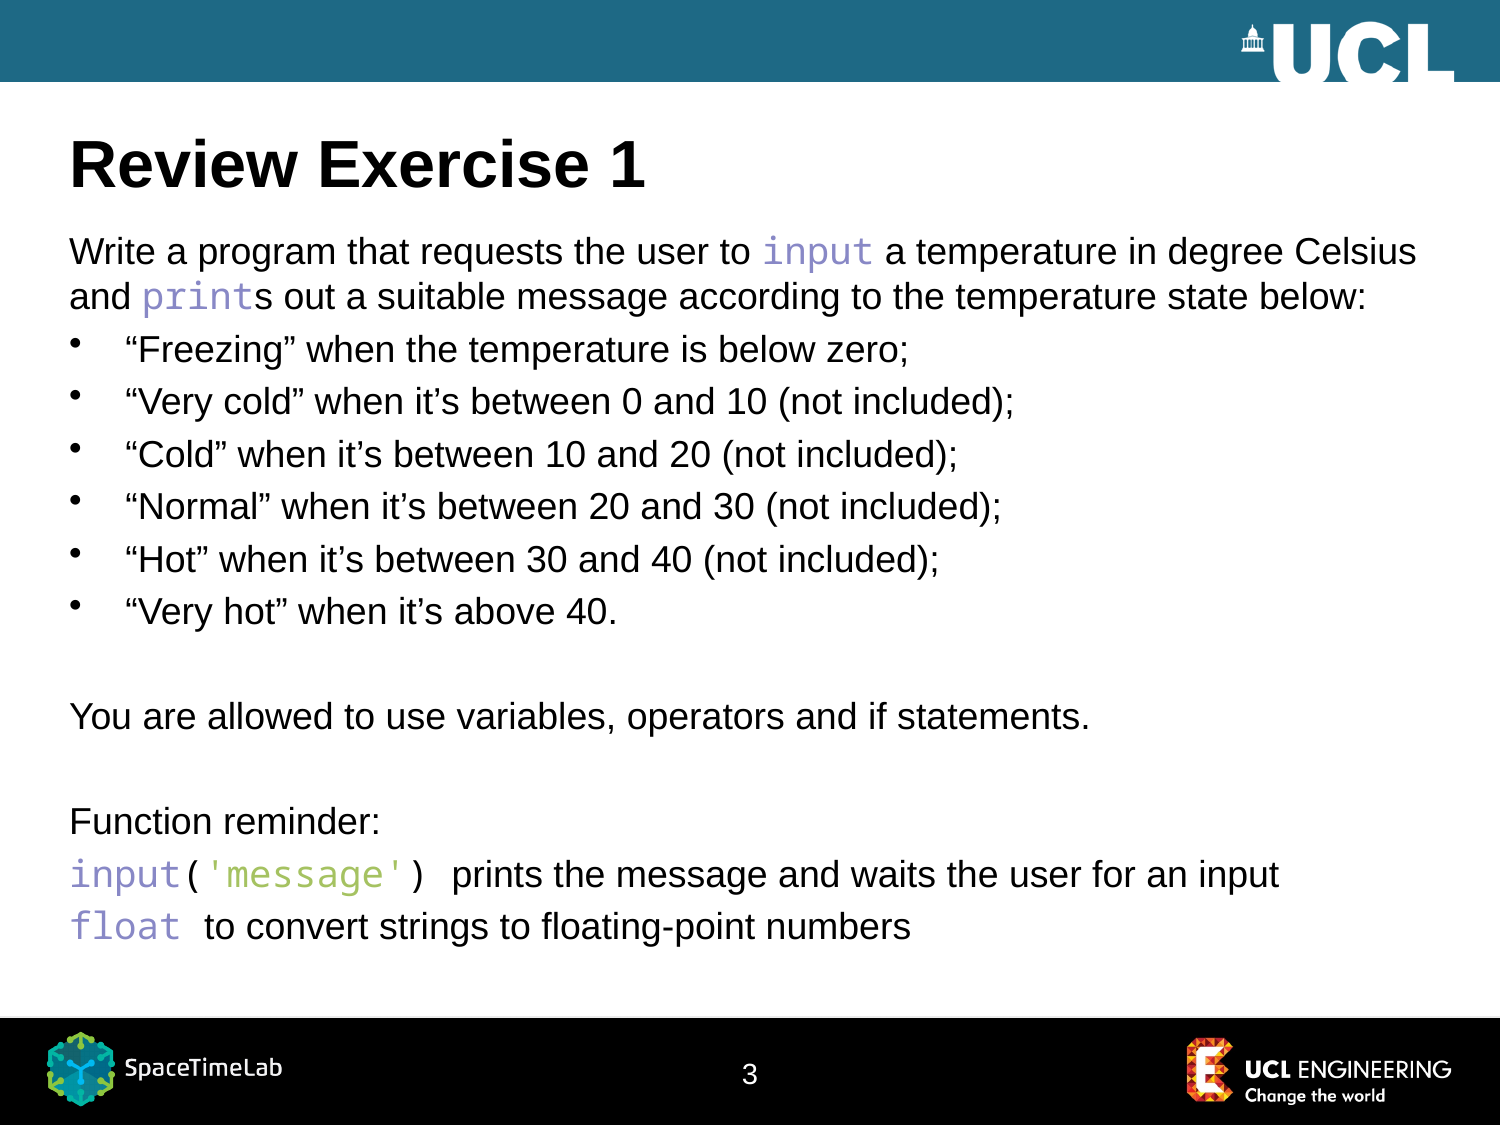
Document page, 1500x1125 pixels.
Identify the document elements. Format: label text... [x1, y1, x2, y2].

title Review Exercise 1 [54, 113, 1447, 197]
footer 3 [496, 1042, 1004, 1103]
list Write a program that requests the user to input a temperature in degree Celsius and prints out a suitable message according to the temperature state below: “Freezing” when the temperature is below zero; “Very cold” when it’s between 0 and 10 (not included); “Cold” when it’s between 10 and 20 (not included); “Normal” when it’s between 20 and 30 (not included); “Hot” when it’s between 30 and 40 (not included); “Very hot” when it’s above 40. You are allowed to use variables, operators and if statements. Function reminder: input('message') prints the message and waits the user for an input float to convert strings to floating-point numbers [54, 219, 1447, 988]
picture [0, 990, 1500, 1125]
